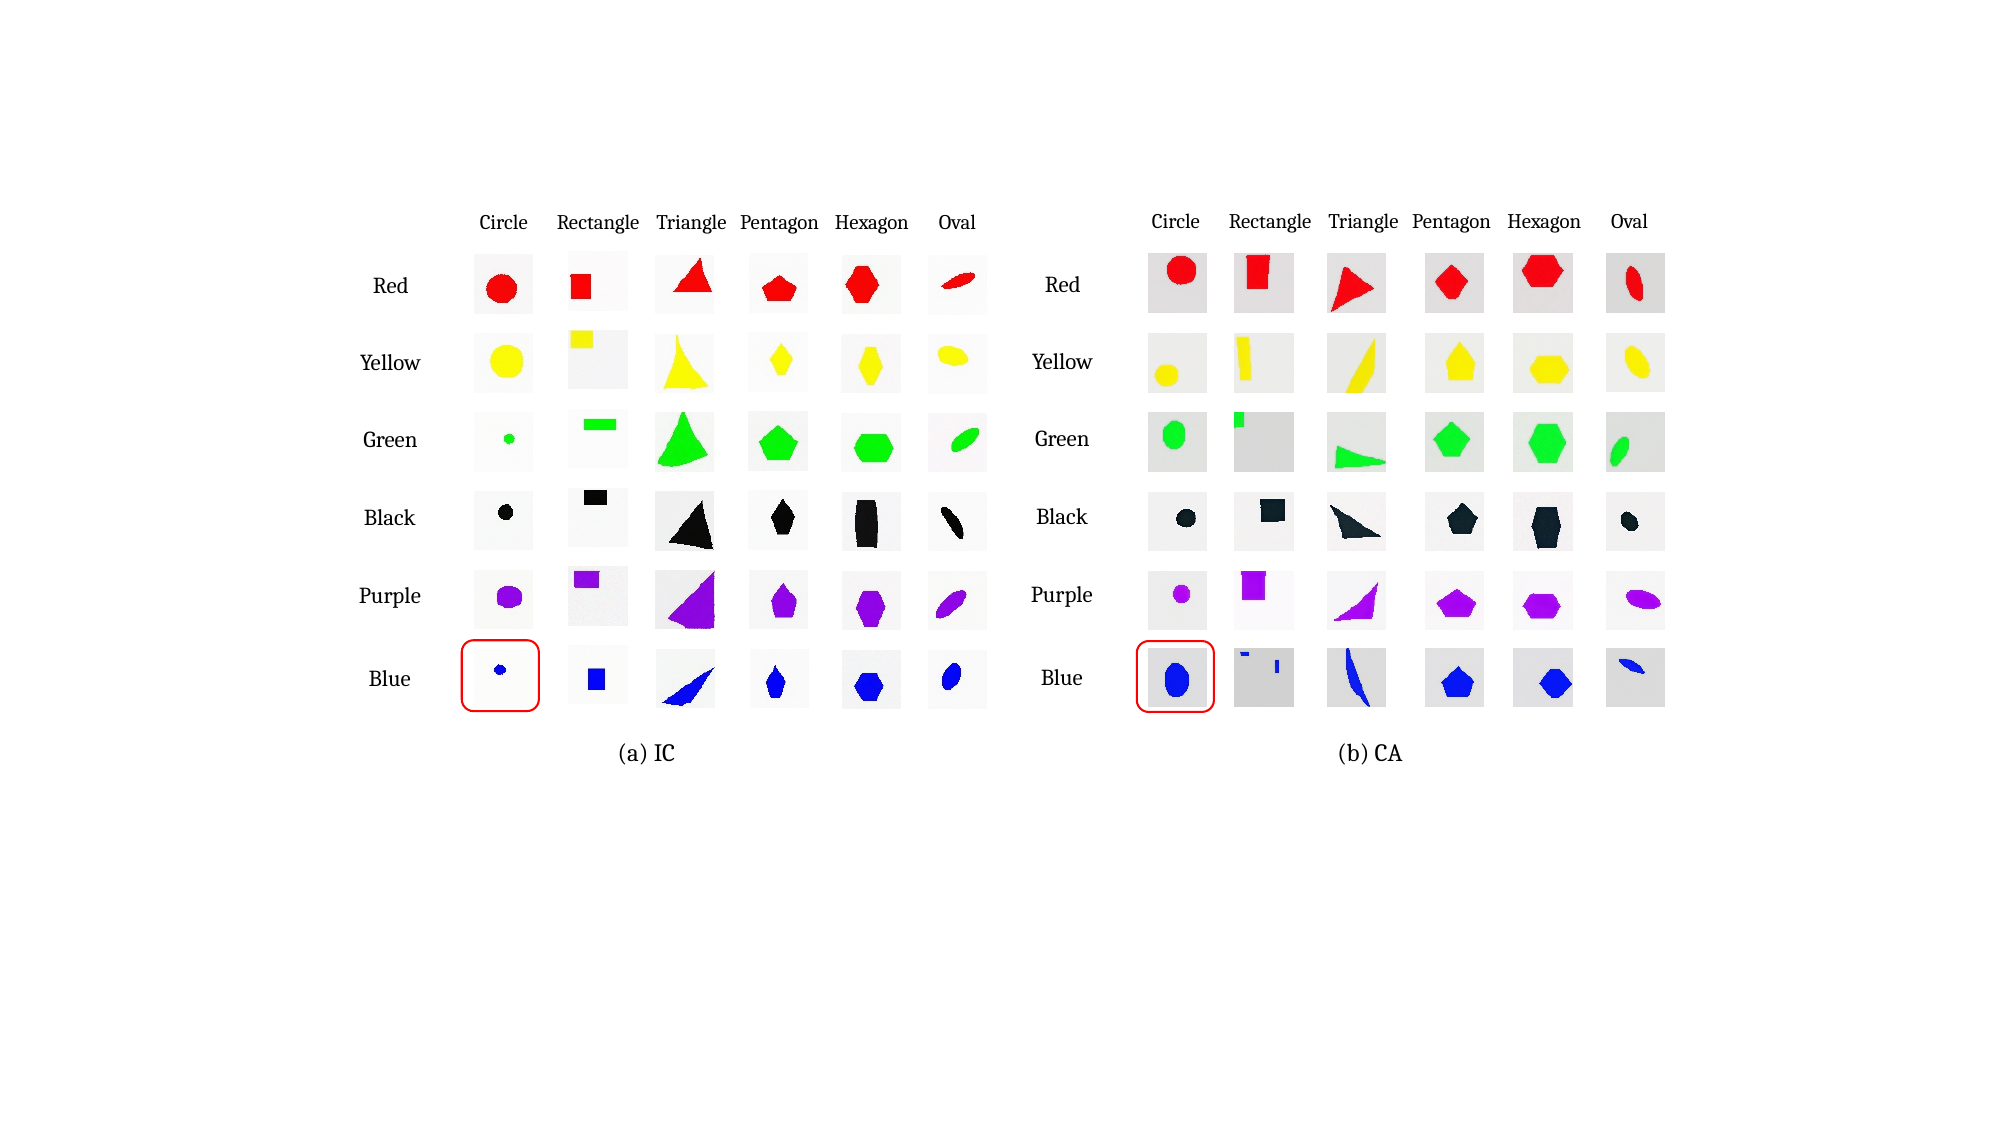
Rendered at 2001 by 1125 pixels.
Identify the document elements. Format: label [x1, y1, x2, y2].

text_box [306, 200, 1698, 775]
